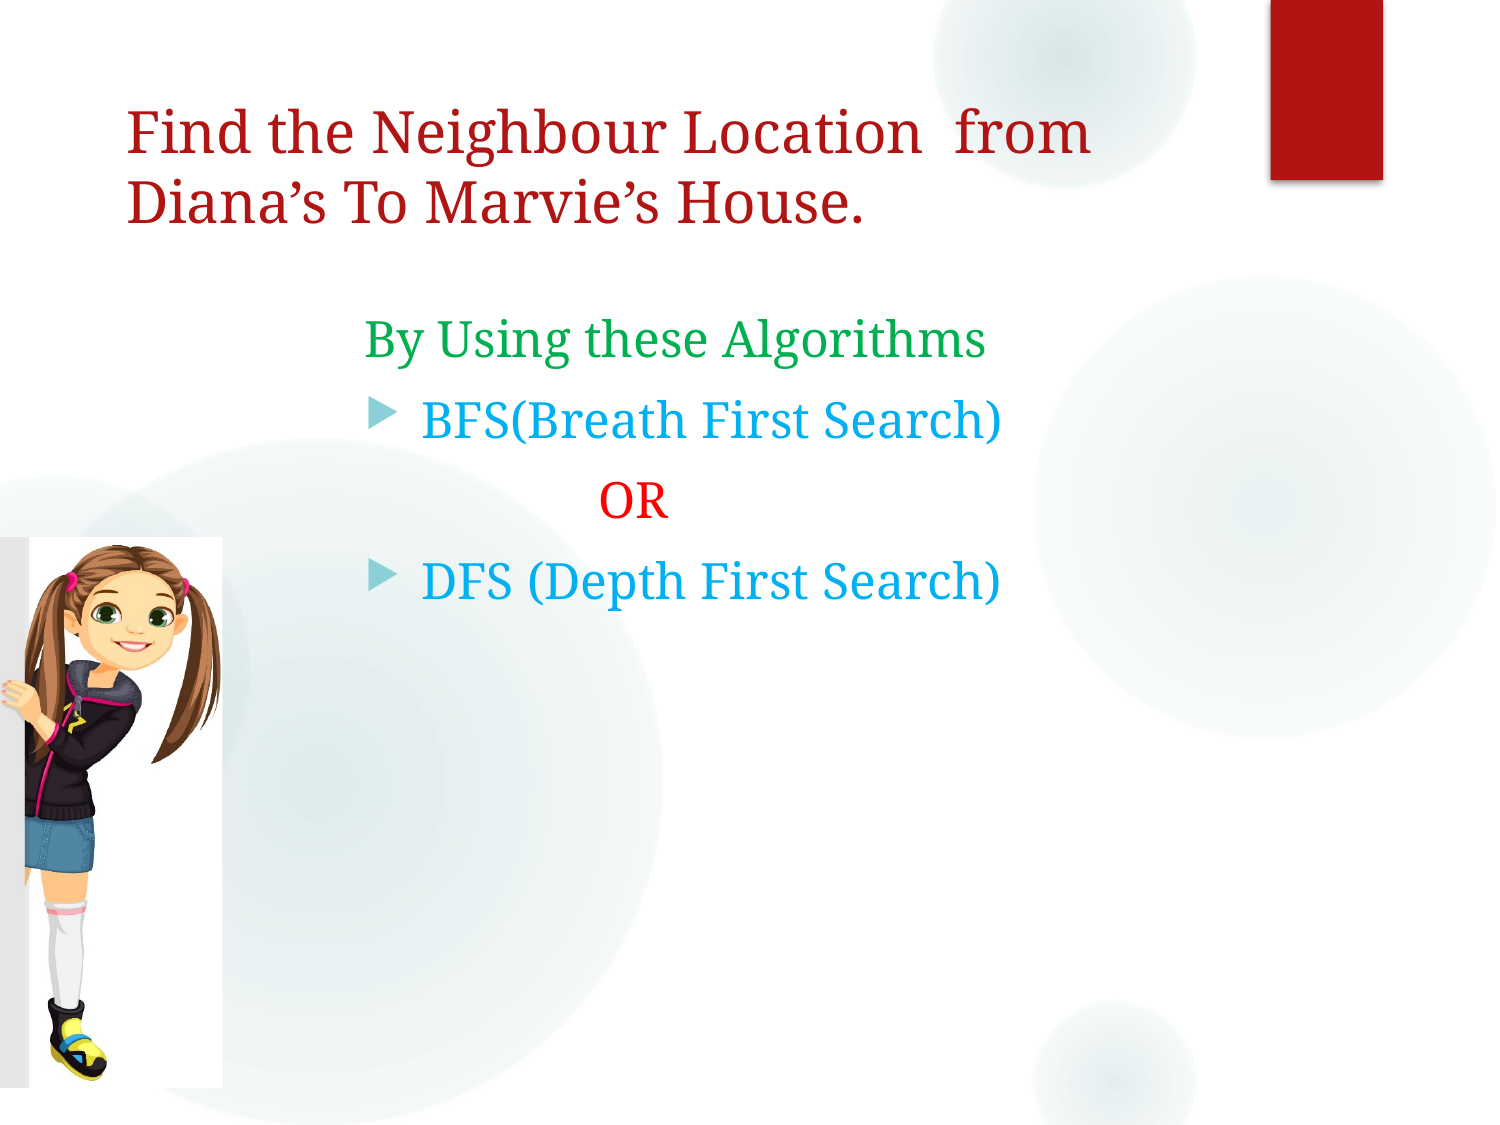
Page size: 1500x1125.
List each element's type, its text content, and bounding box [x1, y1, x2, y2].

text_box By Using these Algorithms BFS(Breath First Search) OR DFS (Depth First Search) [350, 299, 1350, 688]
picture [0, 537, 223, 1088]
text_box Find the Neighbour Location from Diana’s To Marvie’s House. [111, 87, 1271, 243]
